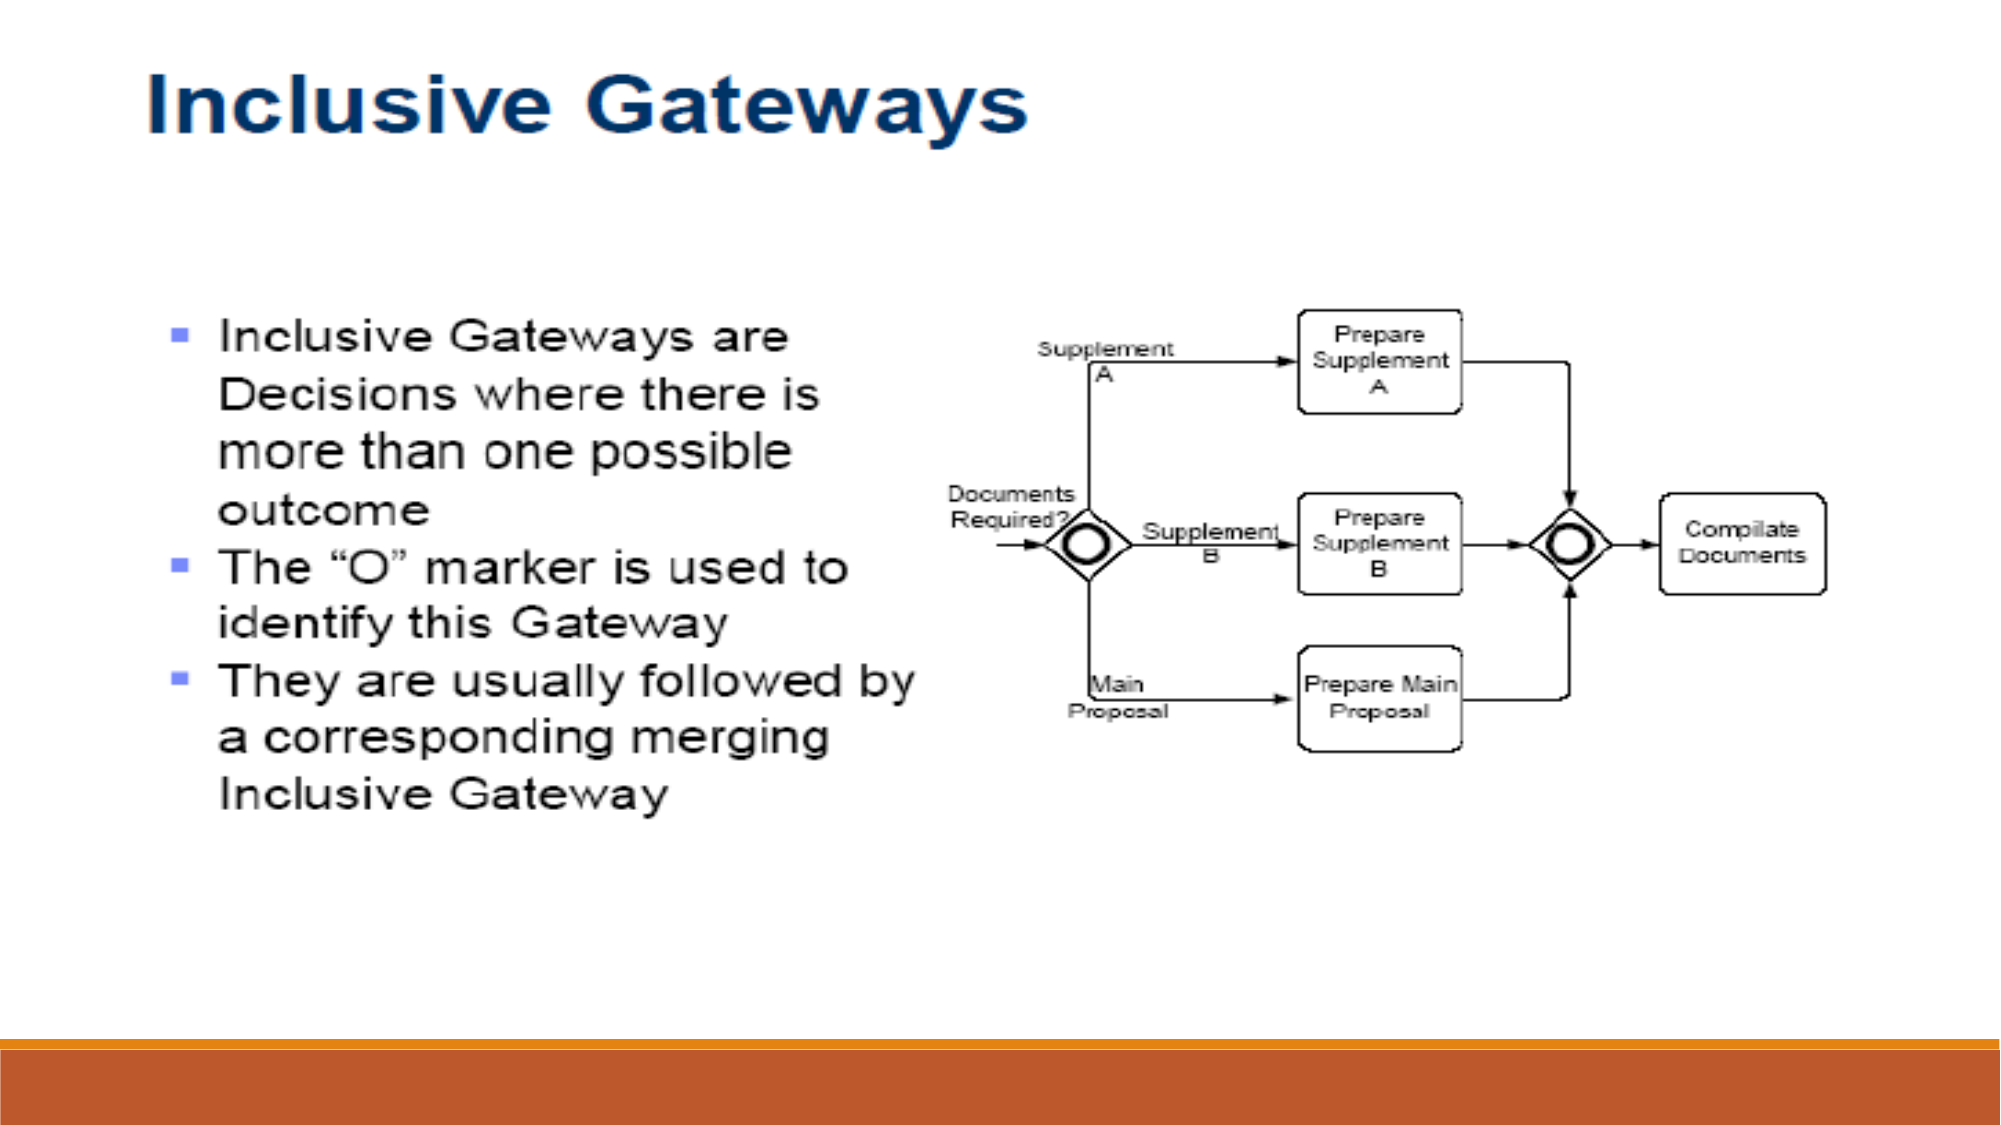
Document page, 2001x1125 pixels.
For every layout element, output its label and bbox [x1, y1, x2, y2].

picture [73, 21, 1931, 1024]
